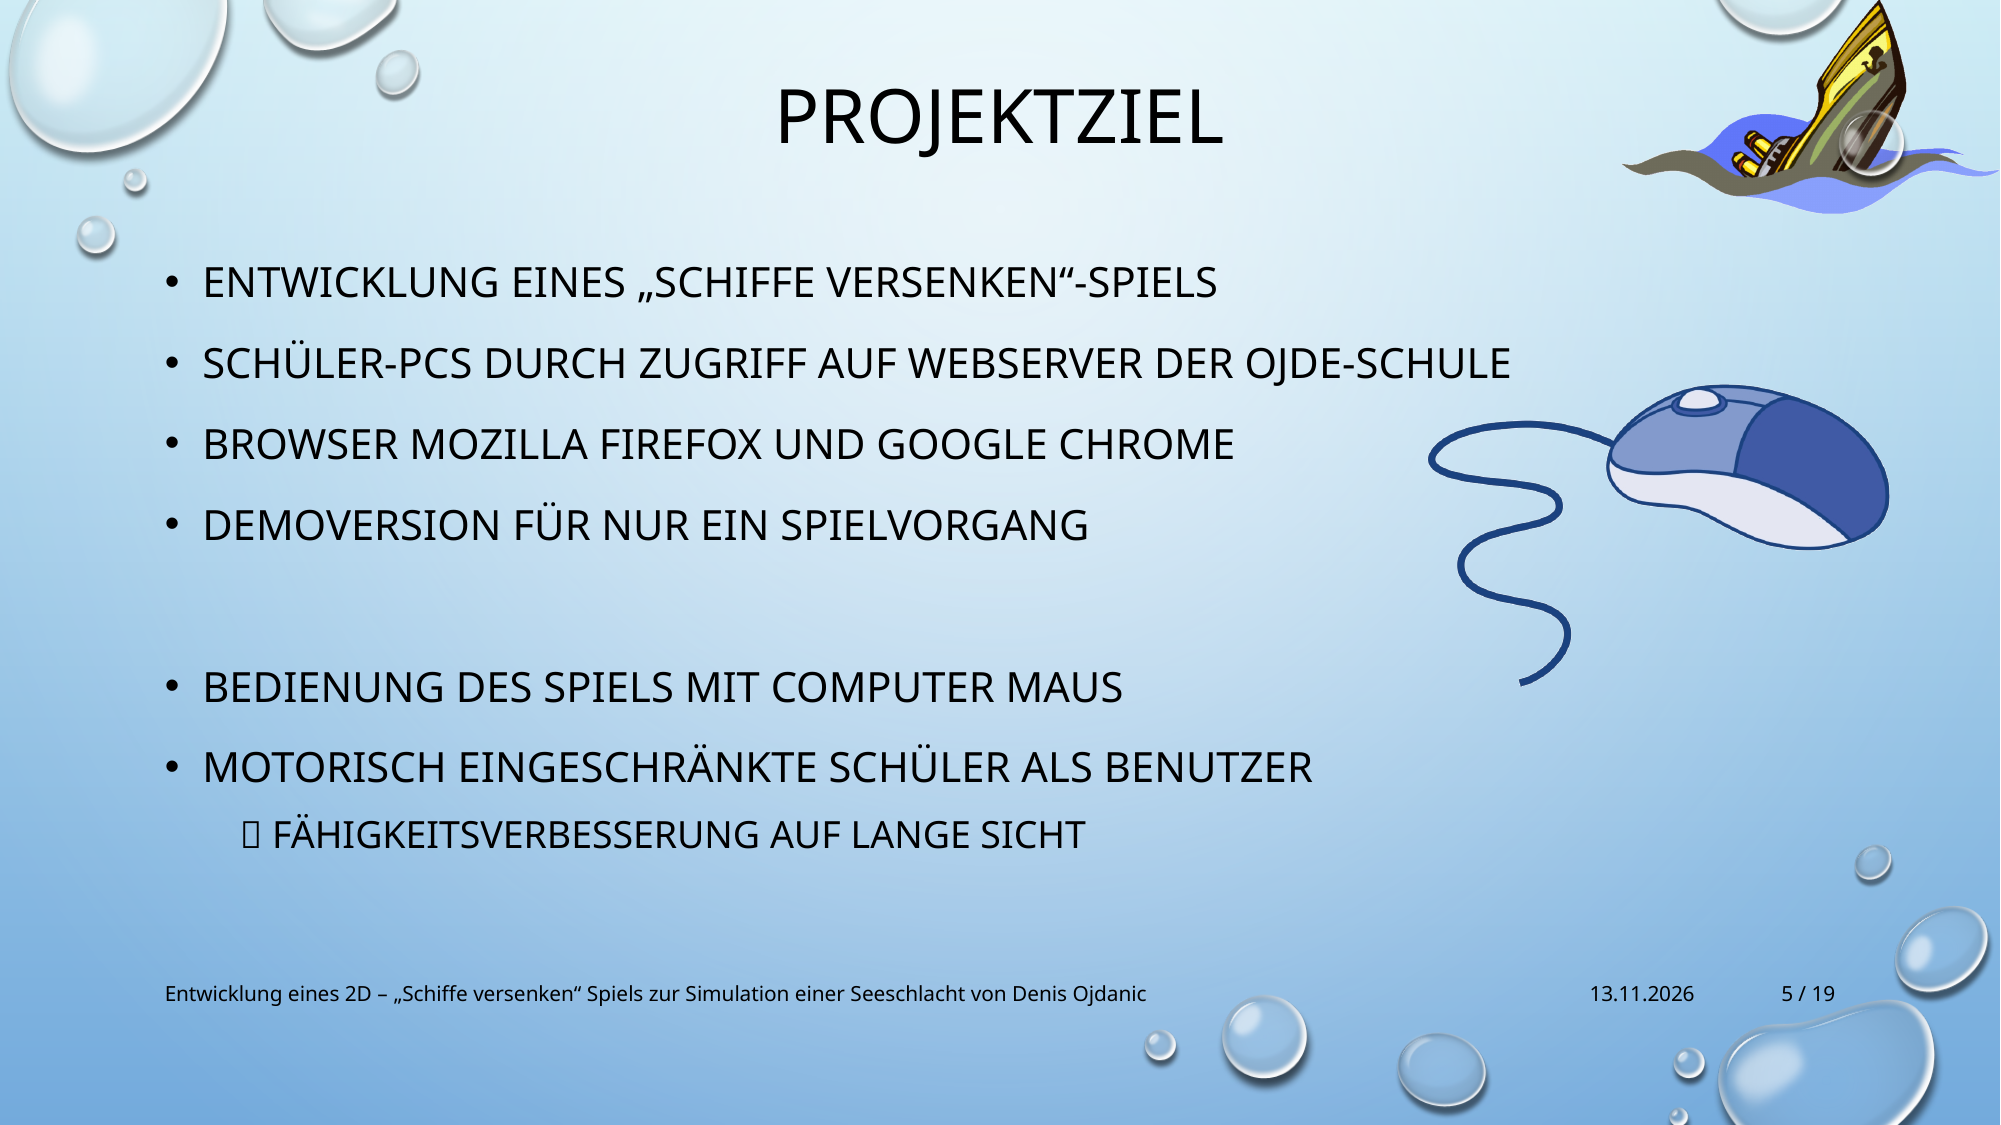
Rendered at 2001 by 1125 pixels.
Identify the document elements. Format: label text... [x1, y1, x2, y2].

title Projektziel [149, 50, 1851, 189]
picture [0, 0, 2000, 1125]
slide_number 5 / 19 [1724, 965, 1851, 1025]
list Entwicklung eines „Schiffe versenken“-Spiels Schüler-PCs durch Zugriff auf Webserver der Ojde-Schule Browser Mozilla Firefox und Google Chrome Demoversion für nur ein Spielvorgang Bedienung des Spiels mit Computer Maus Motorisch eingeschränkte Schüler als Benutzer  Fähigkeitsverbesserung auf lange Sicht [149, 238, 1850, 950]
footer Entwicklung eines 2D – „Schiffe versenken“ Spiels zur Simulation einer Seeschlacht von Denis Ojdanic [149, 965, 1245, 1025]
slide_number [1259, 965, 1710, 1025]
